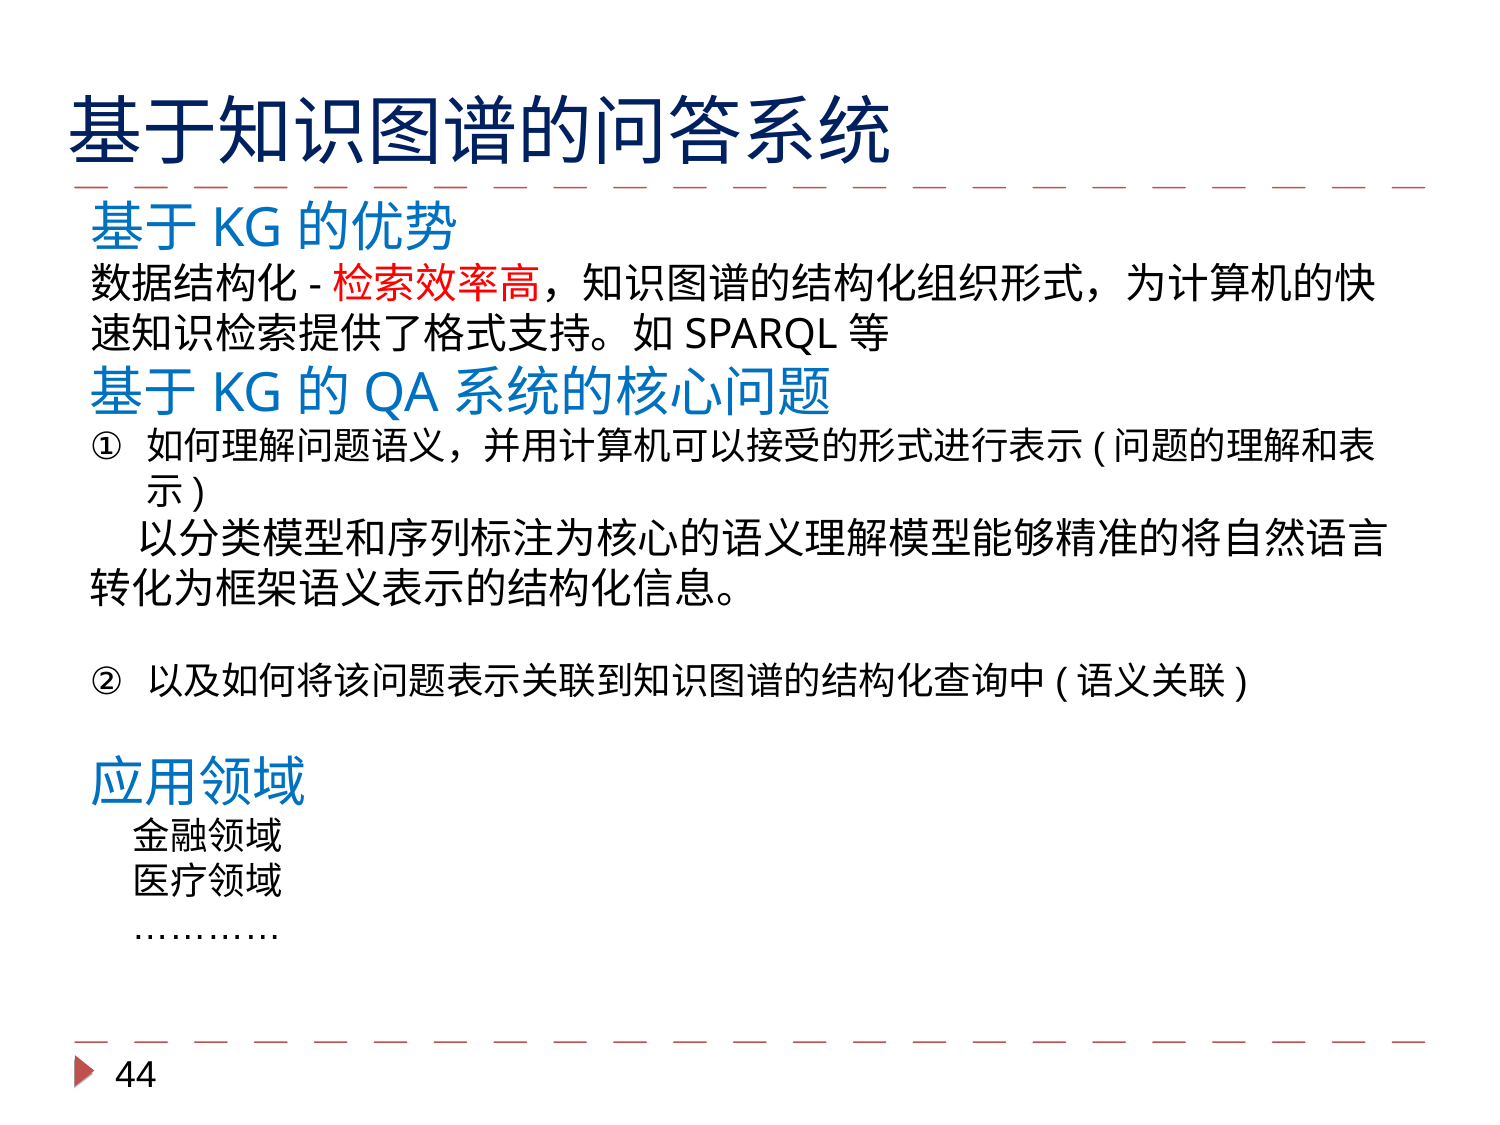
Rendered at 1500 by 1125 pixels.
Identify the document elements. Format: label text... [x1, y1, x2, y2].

text_box 基于知识图谱的问答系统 [53, 19, 1391, 182]
text_box 44 [100, 1042, 425, 1103]
text_box 基于KG的优势 数据结构化-检索效率高，知识图谱的结构化组织形式，为计算机的快速知识检索提供了格式支持。如SPARQL等 基于KG的QA系统的核心问题 如何理解问题语义，并用计算机可以接受的形式进行表示(问题的理解和表示) 以分类模型和序列标注为核心的语义理解模型能够精准的将自然语言转化为框架语义表示的结构化信息。 以及如何将该问题表示关联到知识图谱的结构化查询中(语义关联) 应用领域 金融领域 医疗领域 ………… [75, 184, 1425, 995]
text_box [75, 24, 1425, 184]
